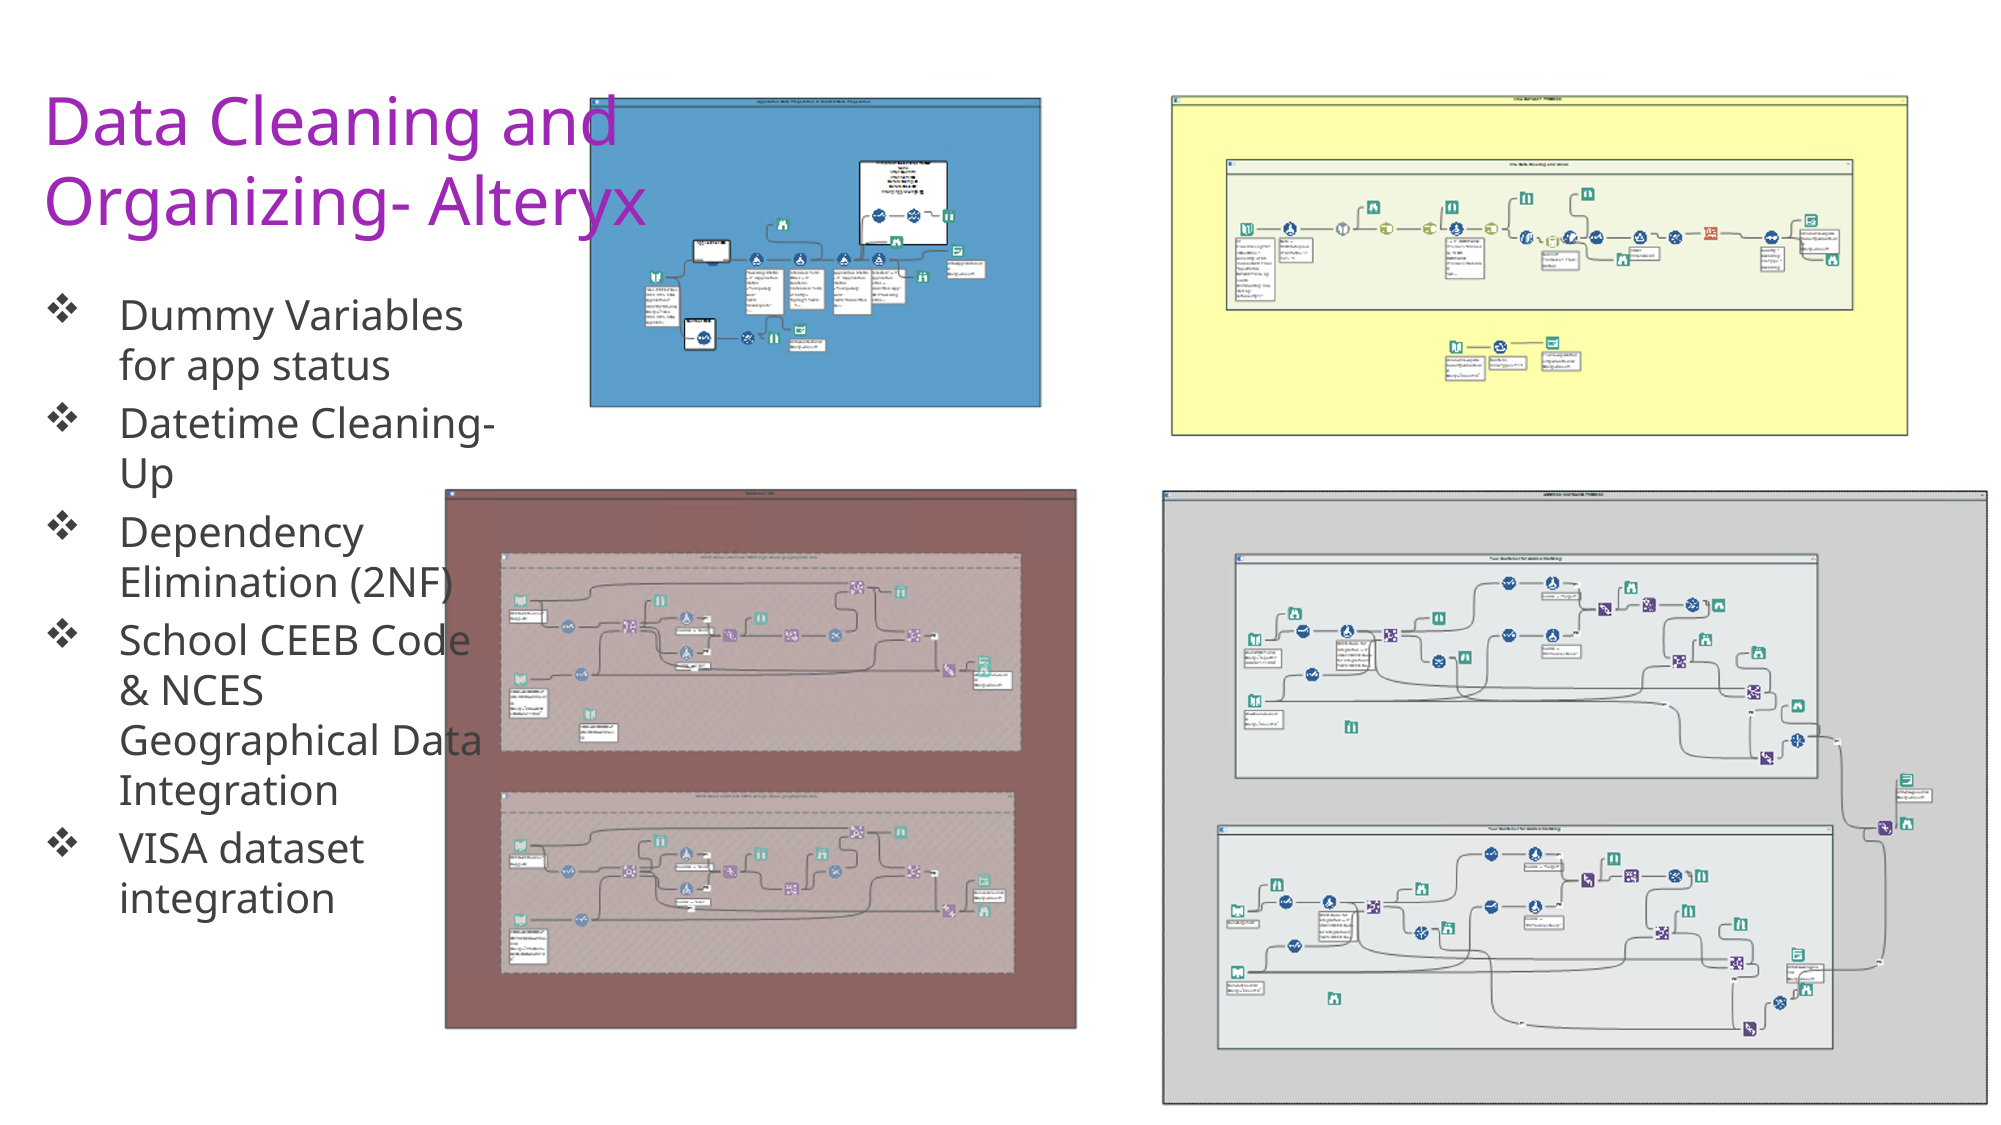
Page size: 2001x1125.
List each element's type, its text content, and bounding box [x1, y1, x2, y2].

title Data Cleaning and Organizing- Alteryx [28, 71, 373, 259]
picture [0, 0, 2000, 1125]
list Dummy Variables for app status Datetime Cleaning-Up Dependency Elimination (2NF) School CEEB Code & NCES Geographical Data Integration VISA dataset integration [28, 281, 370, 1024]
